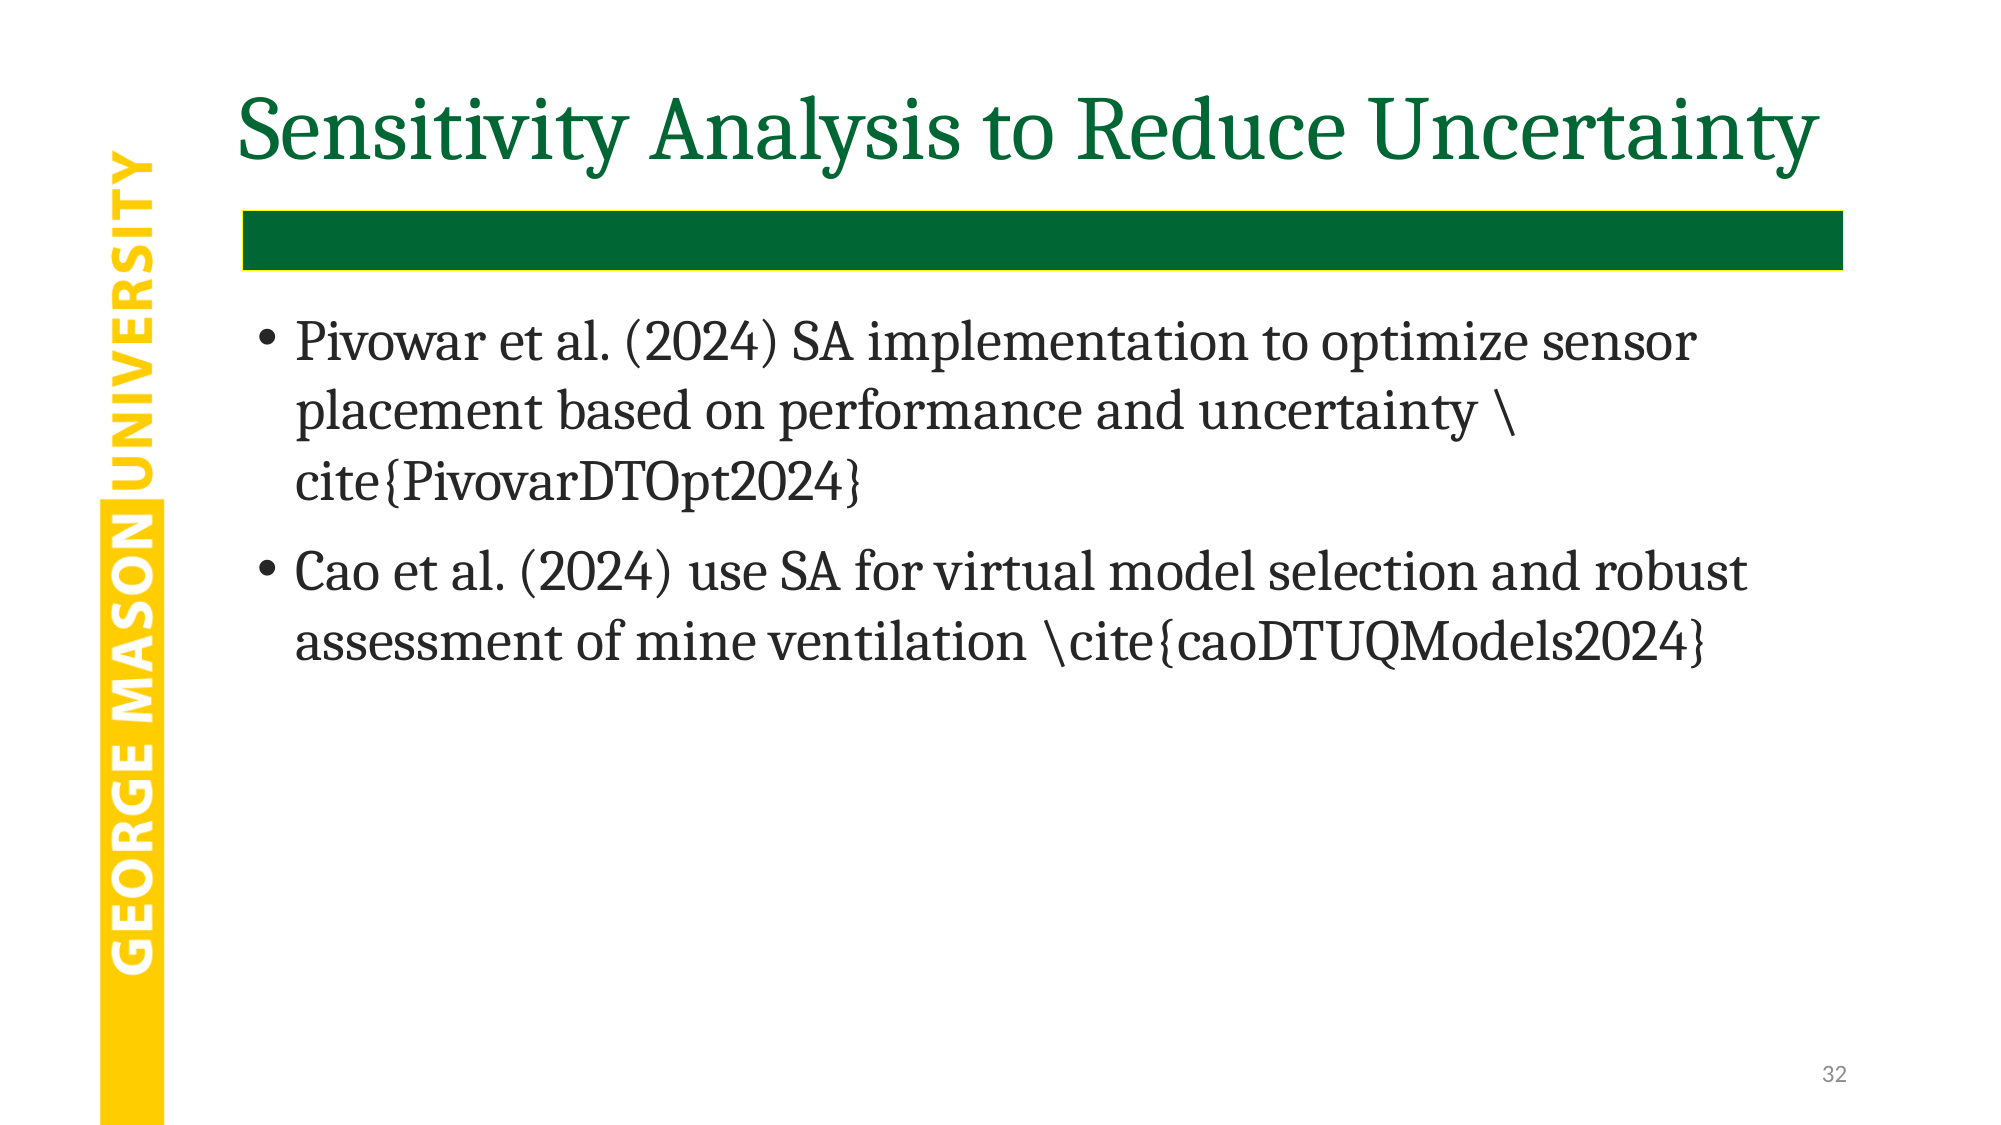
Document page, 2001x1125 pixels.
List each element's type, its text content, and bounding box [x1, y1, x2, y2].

picture [74, 115, 188, 1125]
list Pivowar et al. (2024) SA implementation to optimize sensor placement based on performance and uncertainty \cite{PivovarDTOpt2024} Cao et al. (2024) use SA for virtual model selection and robust assessment of mine ventilation \cite{caoDTUQModels2024} [242, 294, 1844, 1014]
slide_number 32 [1412, 1042, 1863, 1103]
title Sensitivity Analysis to Reduce Uncertainty [224, 44, 1863, 187]
